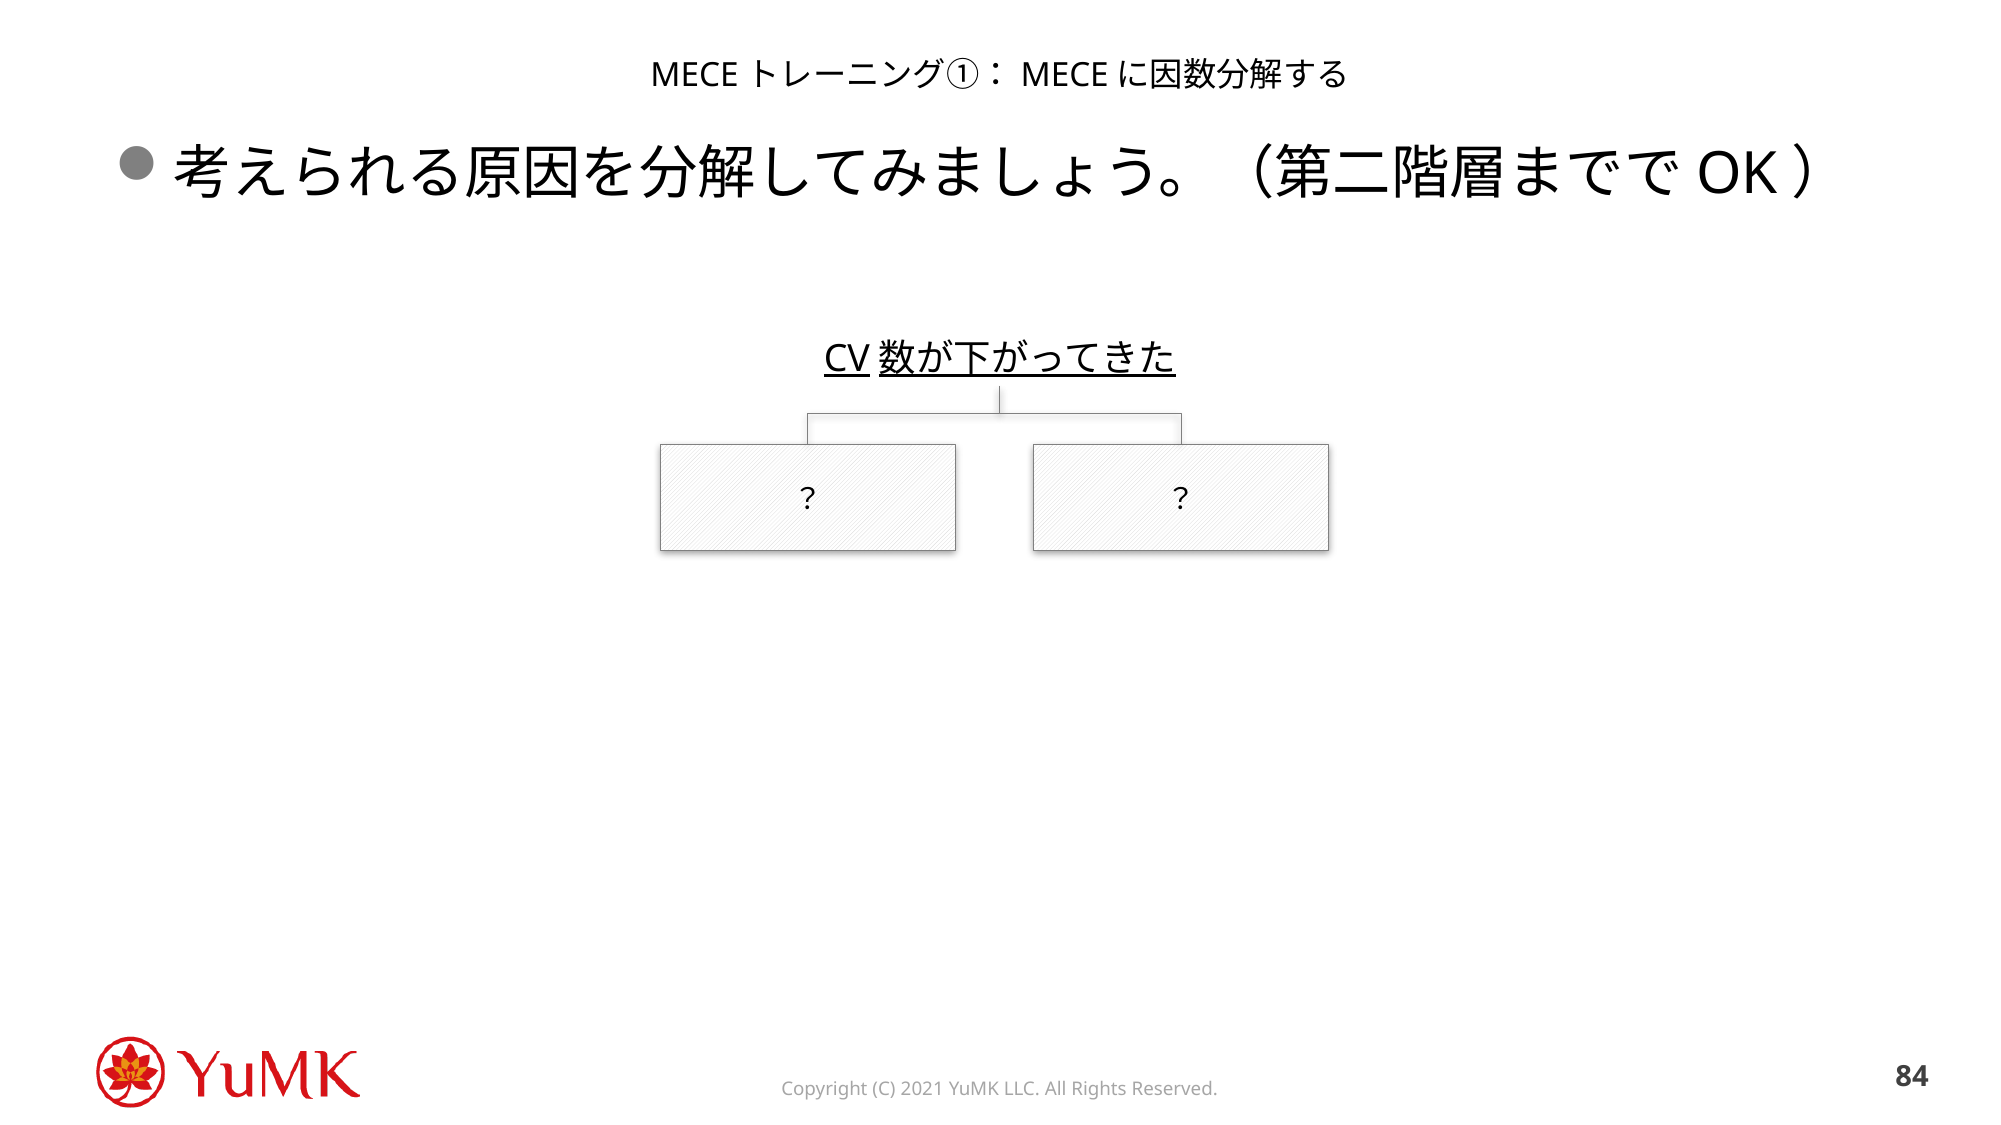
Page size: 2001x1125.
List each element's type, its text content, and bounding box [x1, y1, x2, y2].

text_box [995, 413, 1005, 418]
text_box ？ [1032, 442, 1331, 553]
title MECEトレーニング①：MECEに因数分解する [99, 32, 1900, 113]
list 考えられる原因を分解してみましょう。（第二階層まででOK） [99, 128, 1900, 997]
text_box ？ [658, 442, 957, 553]
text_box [874, 319, 933, 512]
picture [90, 1035, 365, 1108]
text_box [934, 413, 938, 442]
text_box CV数が下がってきた [1122, 326, 1191, 386]
slide_number 83 [1477, 1047, 1944, 1108]
text_box CV数が下がってきた [937, 326, 1058, 386]
text_box [1121, 413, 1125, 442]
text_box [1000, 392, 1004, 412]
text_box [1061, 324, 1120, 507]
text_box CV数が下がってきた [808, 326, 869, 386]
